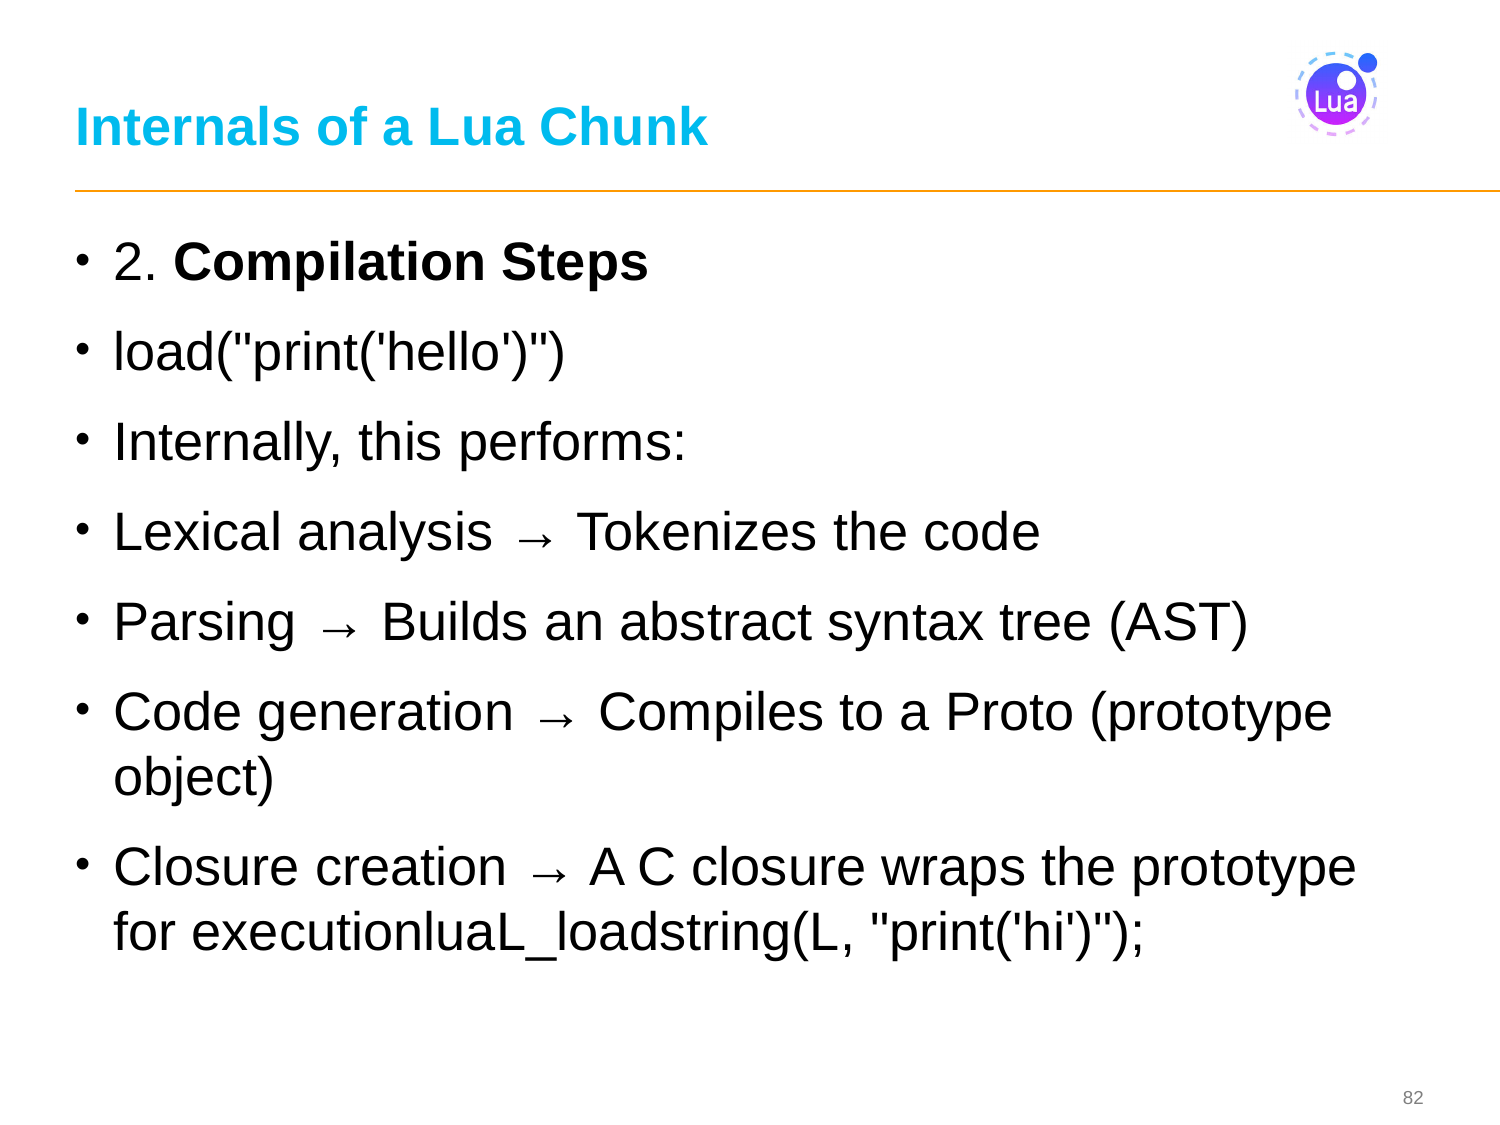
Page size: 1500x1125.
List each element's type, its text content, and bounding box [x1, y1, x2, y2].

list 2. Compilation Steps load("print('hello')") Internally, this performs: Lexical analysis → Tokenizes the code Parsing → Builds an abstract syntax tree (AST) Code generation → Compiles to a Proto (prototype object) Closure creation → A C closure wraps the prototype for executionluaL_loadstring(L, "print('hi')"); [75, 226, 1425, 1075]
title Internals of a Lua Chunk [75, 27, 1422, 157]
